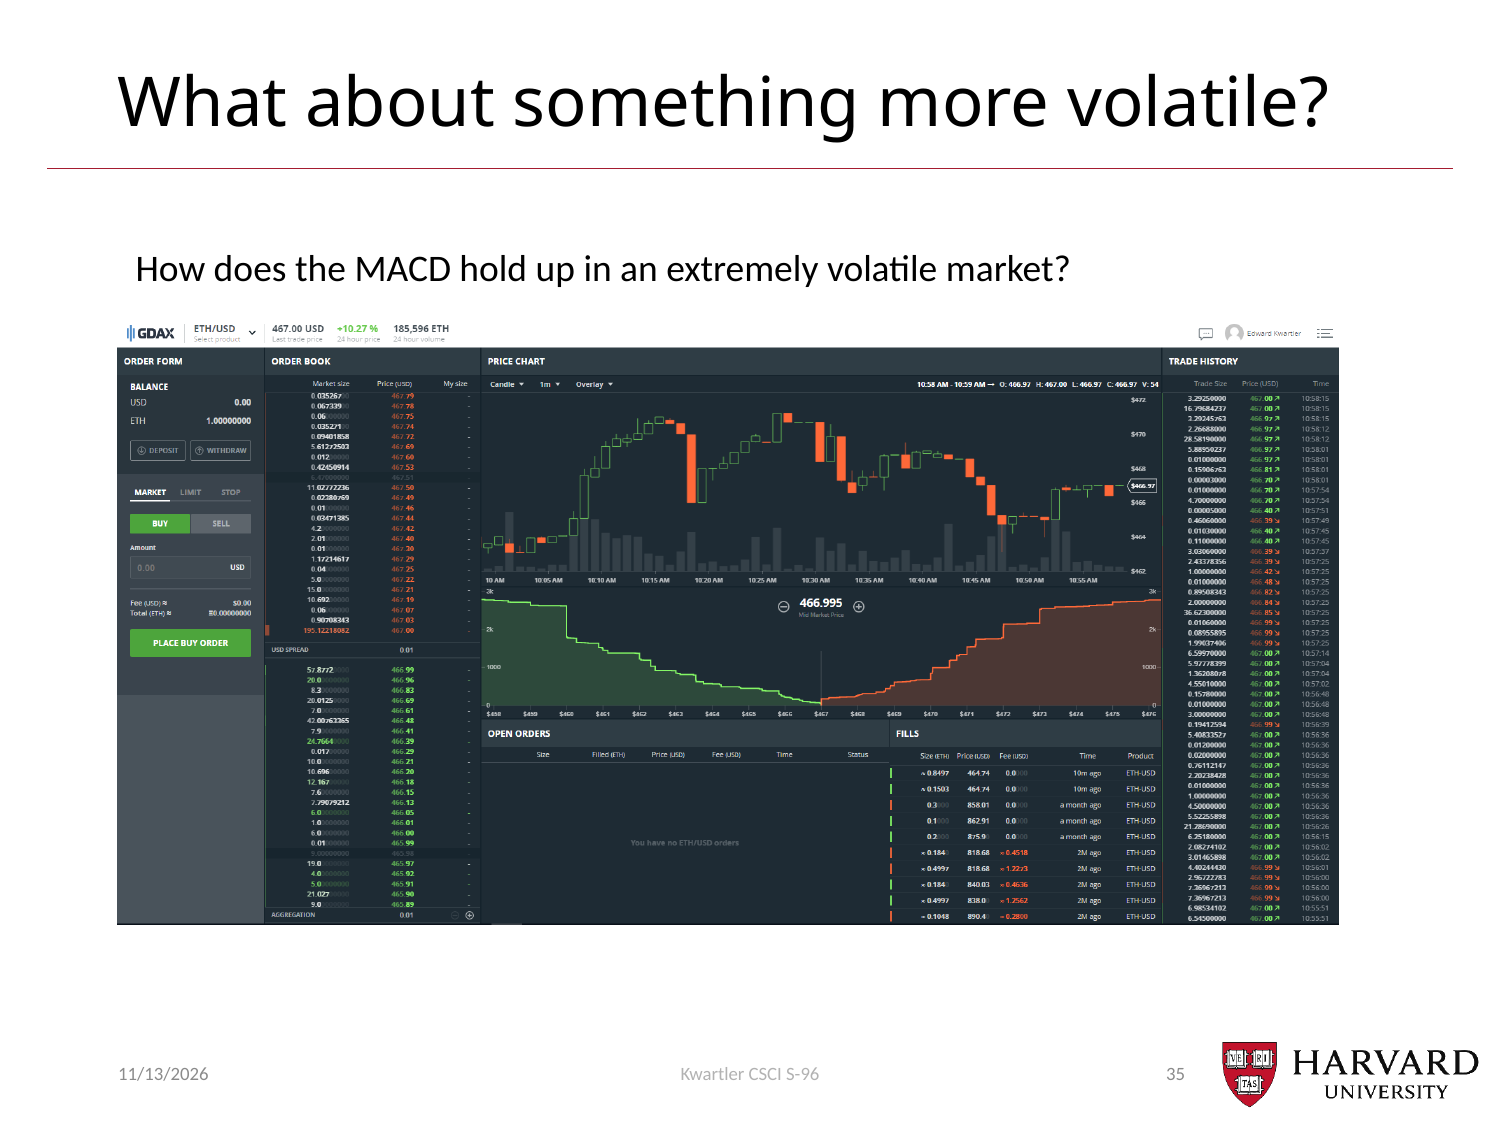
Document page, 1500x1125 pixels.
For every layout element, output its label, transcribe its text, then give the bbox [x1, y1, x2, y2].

title What about something more volatile? [103, 59, 1397, 157]
text_box How does the MACD hold up in an extremely volatile market? [120, 236, 1087, 297]
footer Kwartler CSCI S-96 [496, 1042, 1004, 1103]
picture [117, 319, 1339, 925]
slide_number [103, 1042, 441, 1103]
picture [1200, 1024, 1500, 1125]
slide_number 35 [1059, 1042, 1200, 1103]
